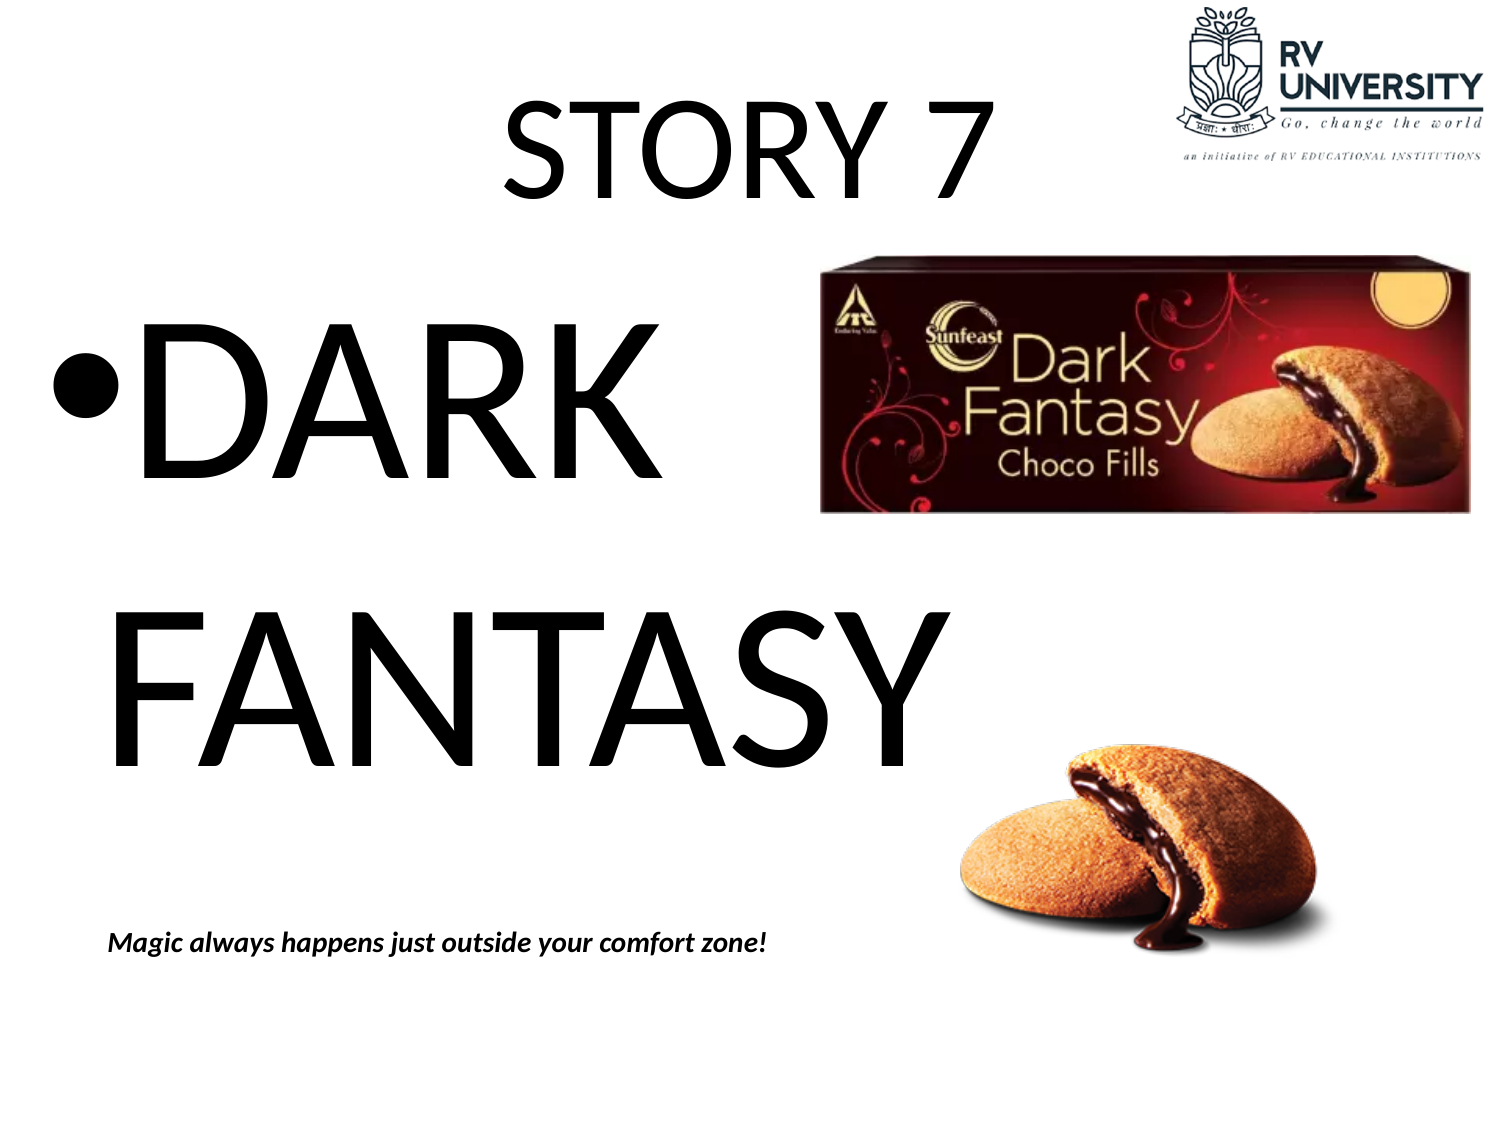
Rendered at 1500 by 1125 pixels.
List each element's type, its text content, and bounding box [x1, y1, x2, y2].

list DARK FANTASY [29, 231, 1380, 975]
text_box Magic always happens just outside your comfort zone! [92, 908, 878, 974]
title STORY 7 [75, 45, 1425, 233]
picture [820, 255, 1472, 514]
picture [1175, 7, 1484, 161]
picture [883, 715, 1408, 996]
